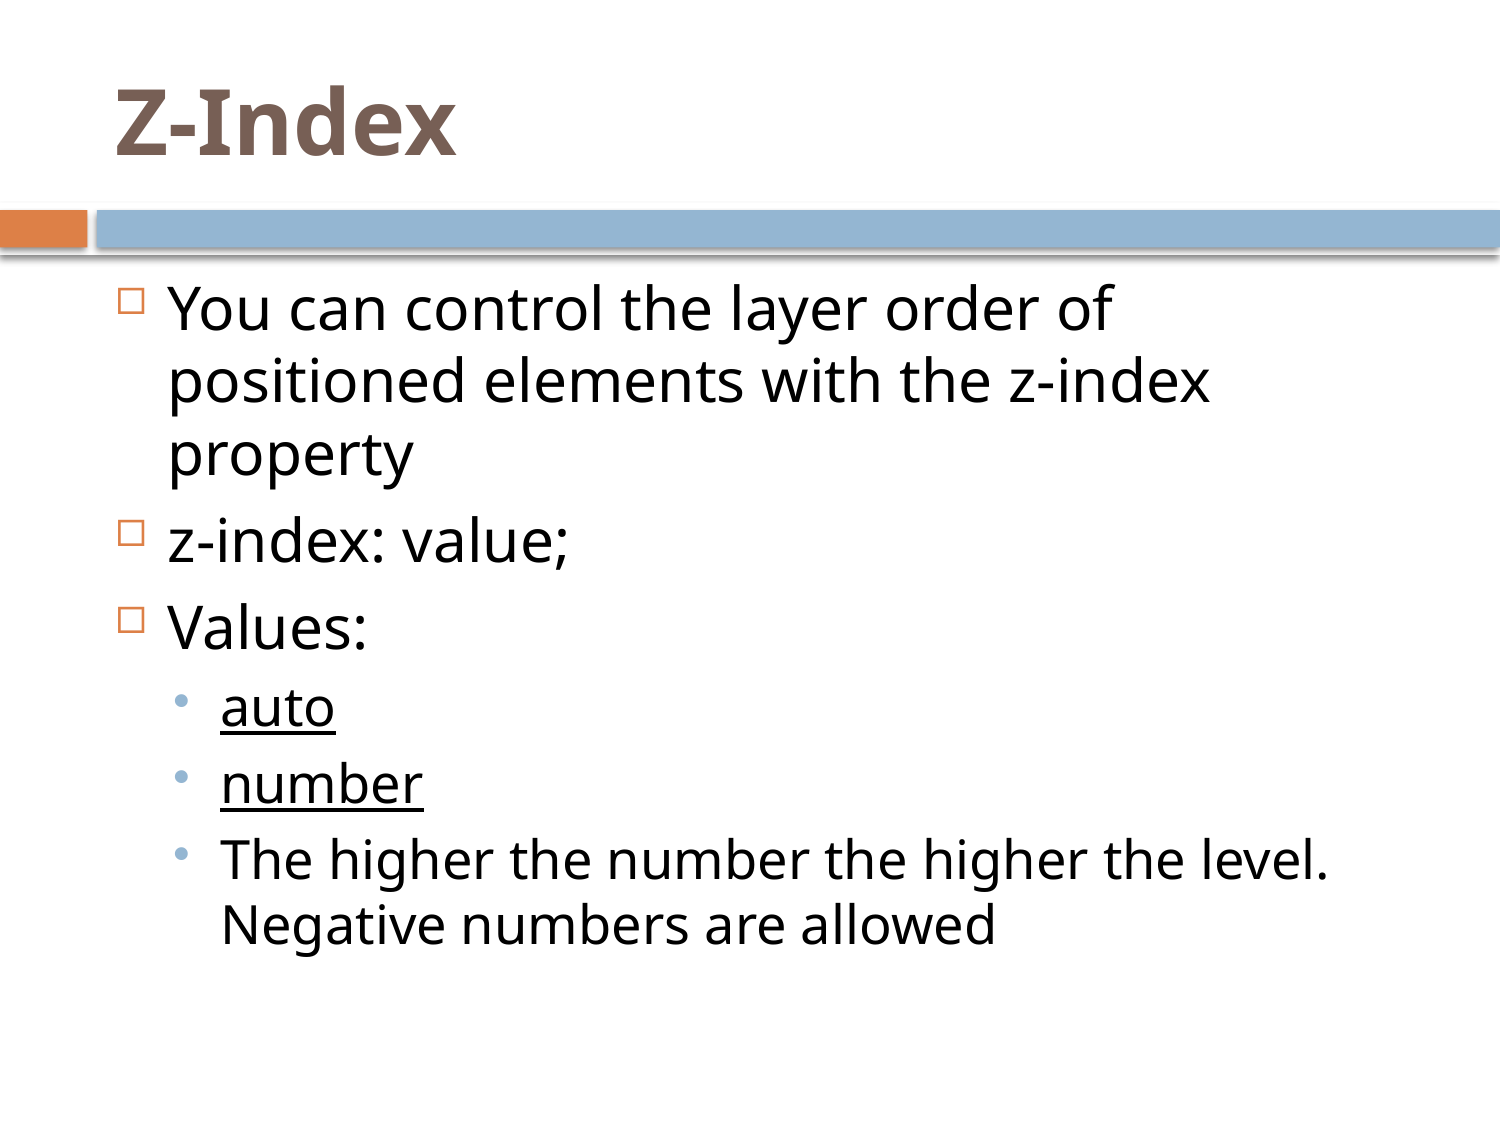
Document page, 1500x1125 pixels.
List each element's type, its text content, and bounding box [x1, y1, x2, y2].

list You can control the layer order of positioned elements with the z-index property z-index: value; Values: auto number The higher the number the higher the level. Negative numbers are allowed [100, 262, 1438, 1000]
title Z-Index [100, 37, 1438, 200]
